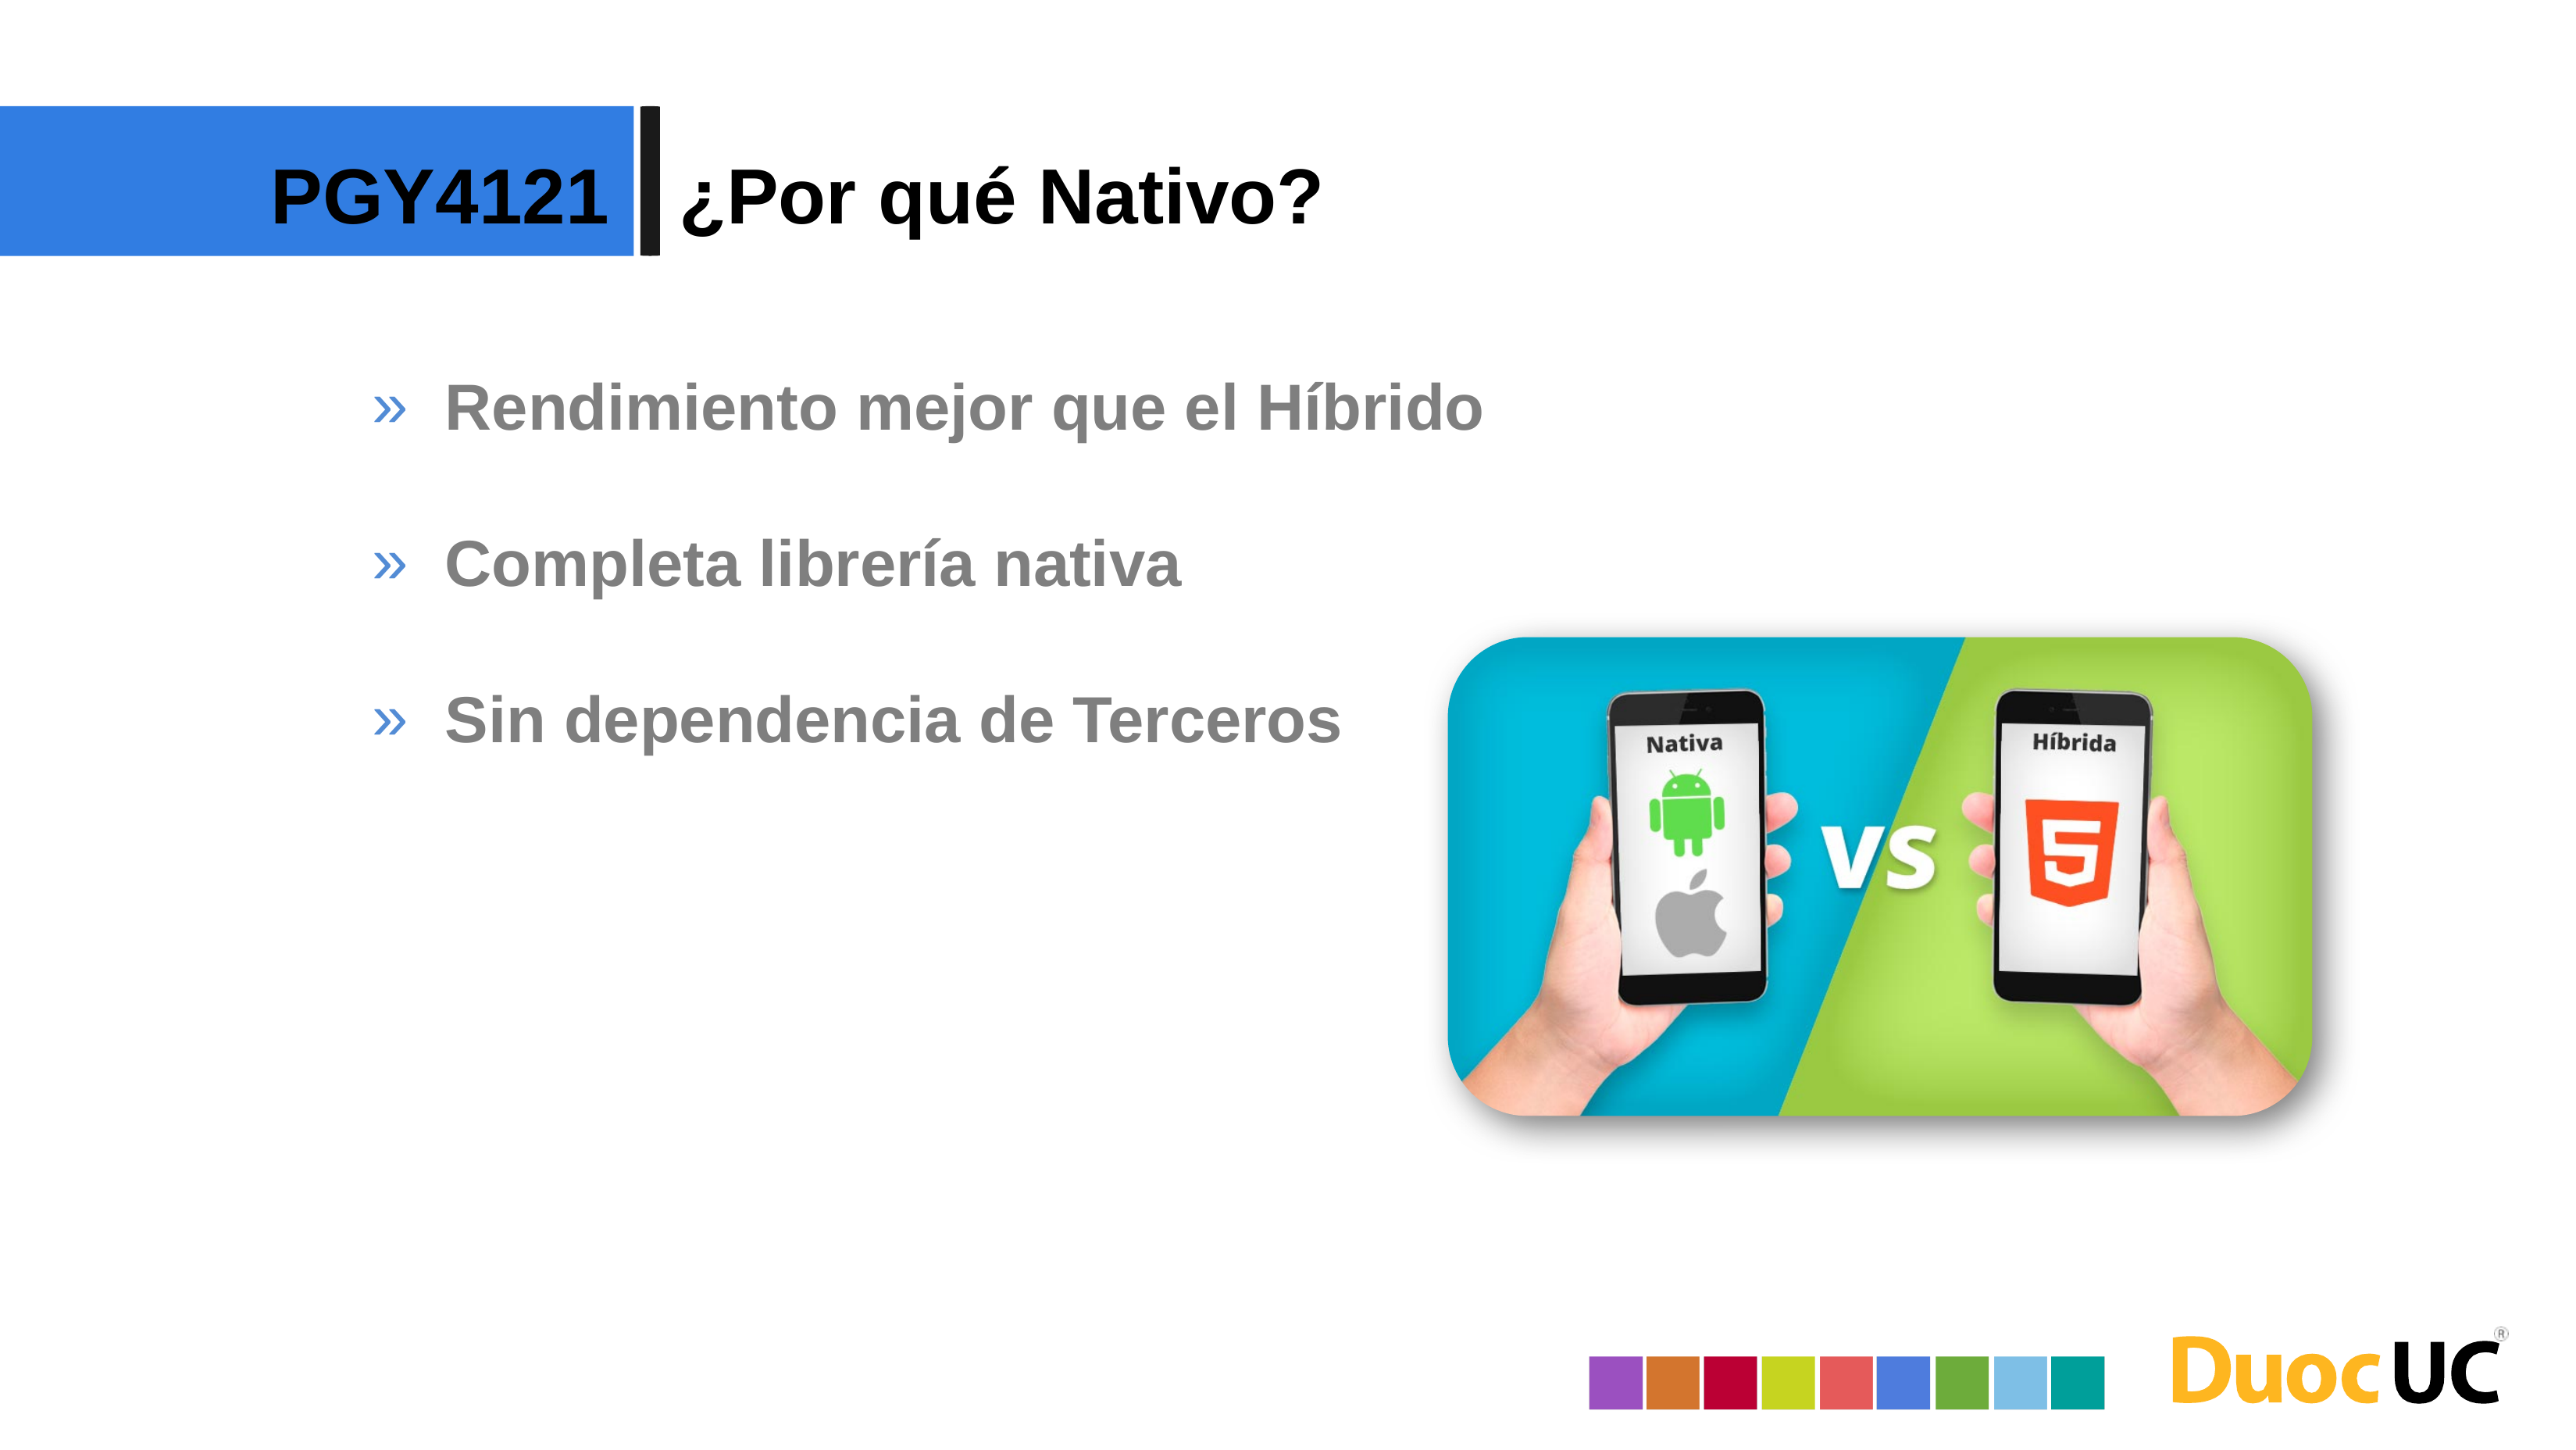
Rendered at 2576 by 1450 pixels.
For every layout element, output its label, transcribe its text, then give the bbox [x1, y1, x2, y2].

picture [1447, 637, 2313, 1116]
picture [1579, 1327, 2121, 1434]
text_box ¿Por qué Nativo? [679, 145, 1440, 240]
picture [2494, 1327, 2509, 1341]
text_box Rendimiento mejor que el Híbrido Completa librería nativa Sin dependencia de Terceros [369, 353, 2431, 834]
text_box PGY4121 [270, 145, 679, 240]
